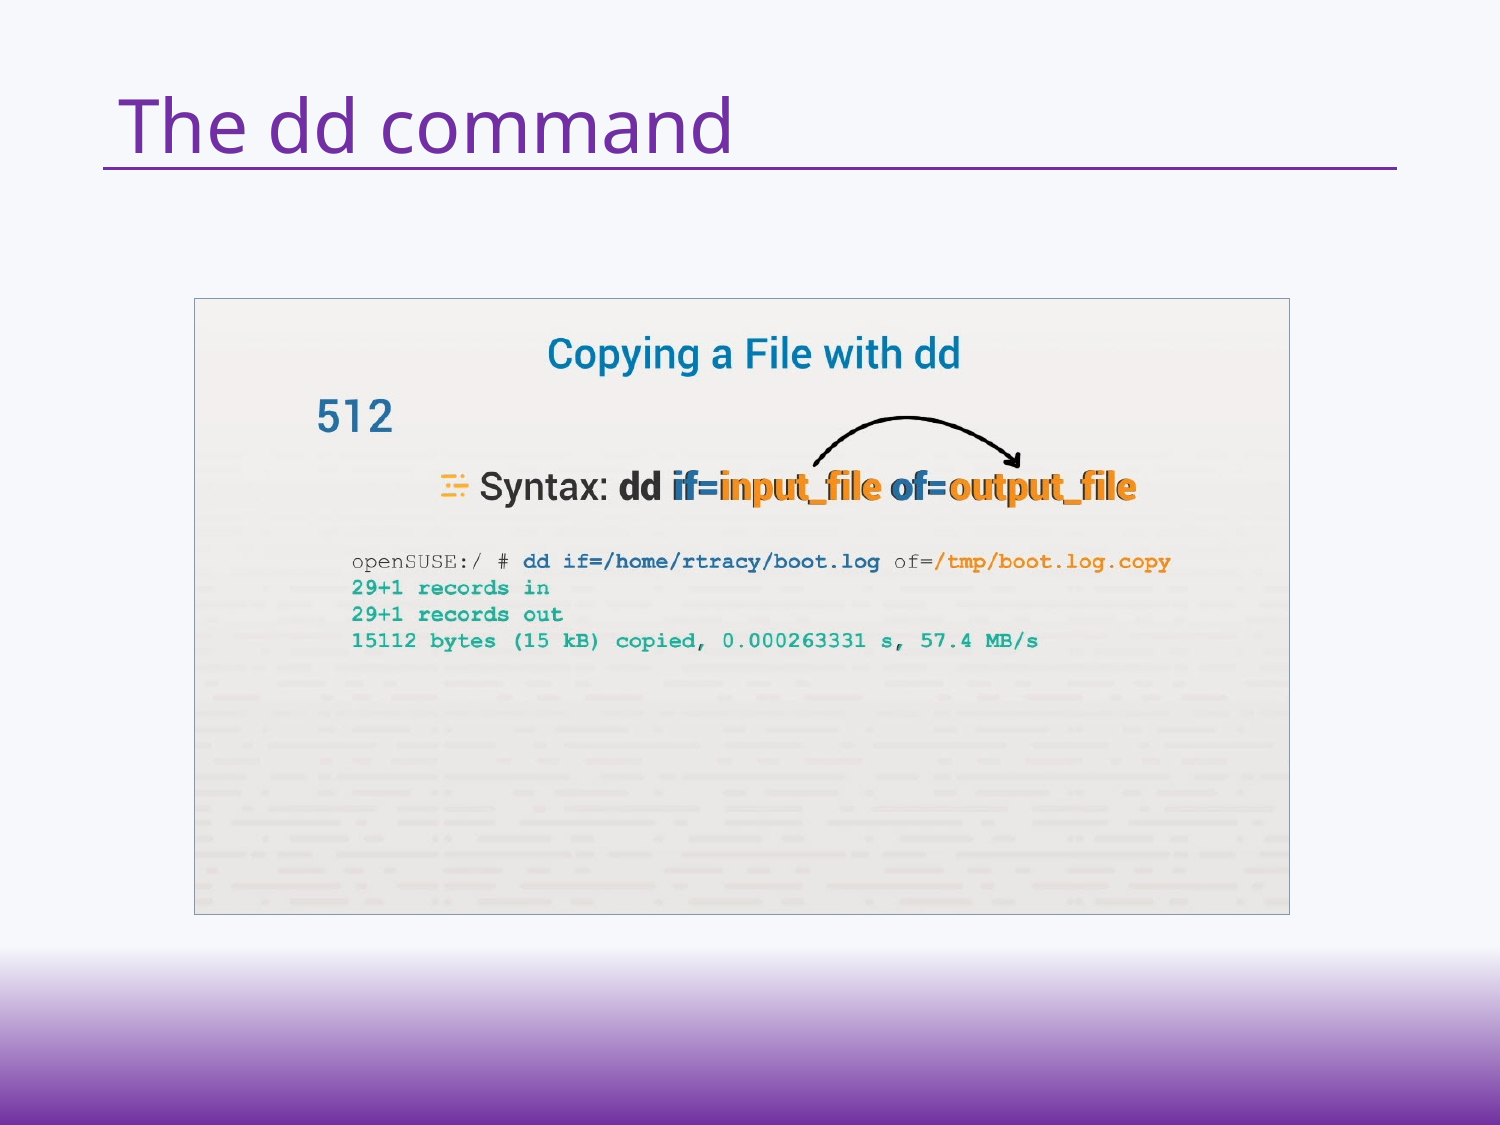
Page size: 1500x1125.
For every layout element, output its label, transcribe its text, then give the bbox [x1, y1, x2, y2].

picture [194, 298, 1290, 915]
title The dd command [103, 49, 1397, 210]
